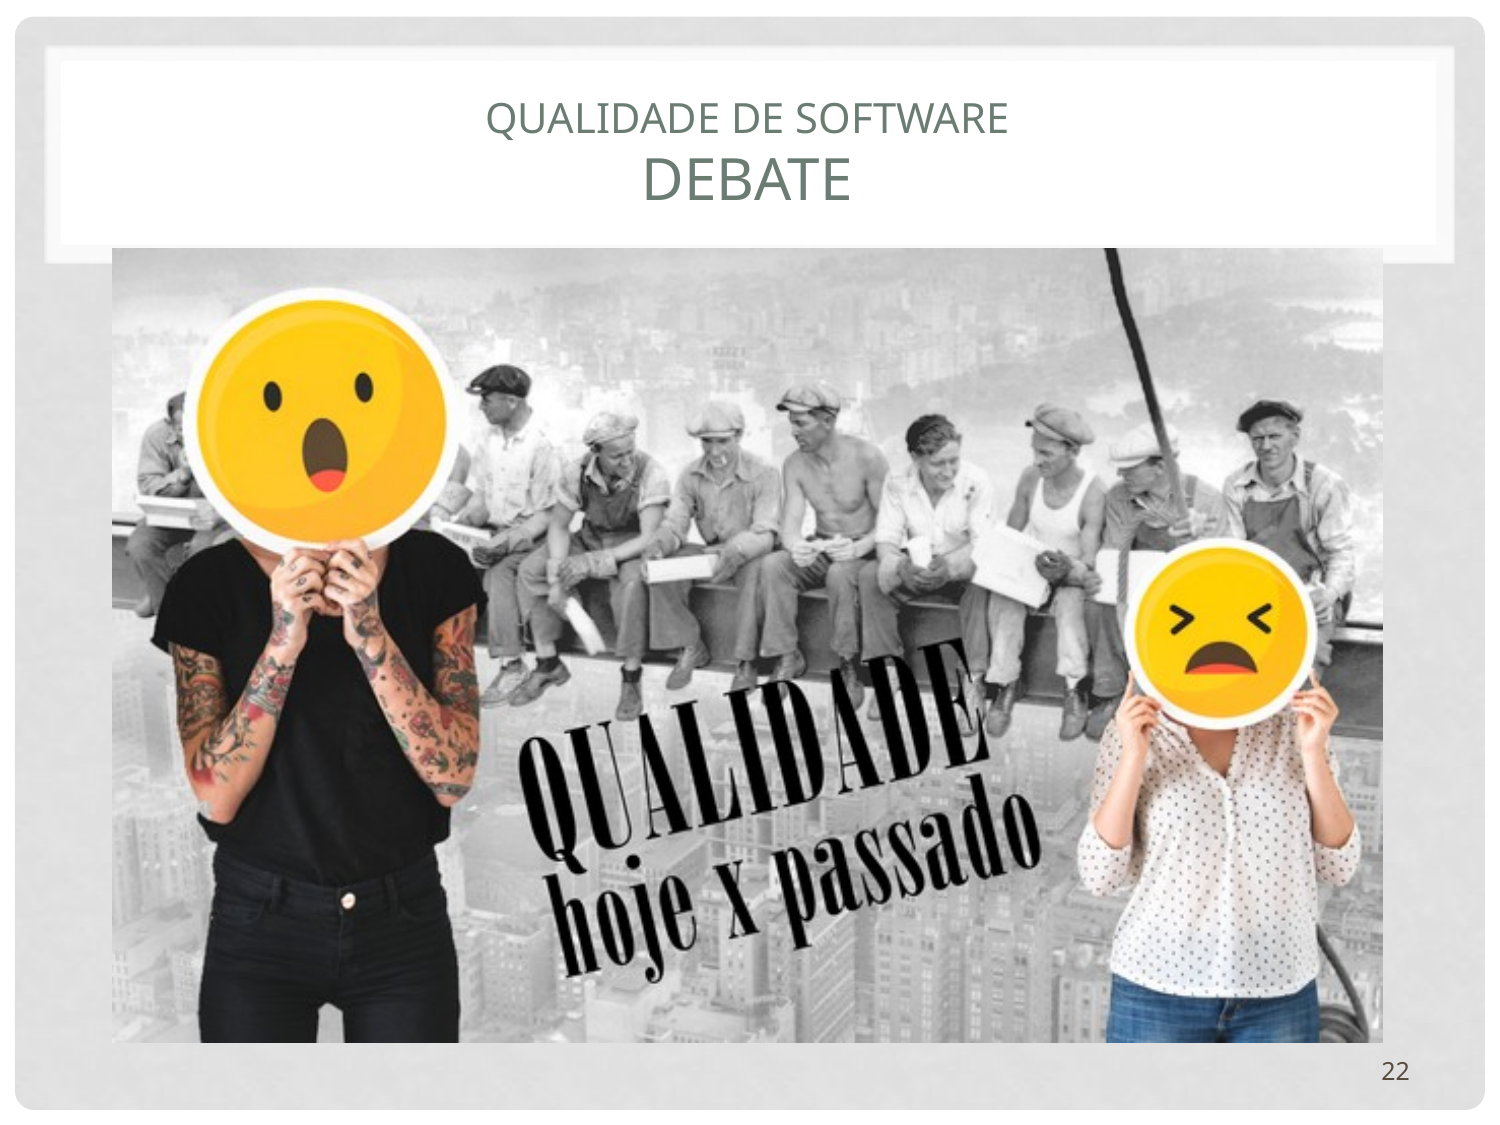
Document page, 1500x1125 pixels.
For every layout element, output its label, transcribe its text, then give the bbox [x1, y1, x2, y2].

picture [111, 248, 1384, 1043]
slide_number 22 [1074, 1042, 1425, 1103]
title Qualidade de software Debate [69, 66, 1425, 238]
